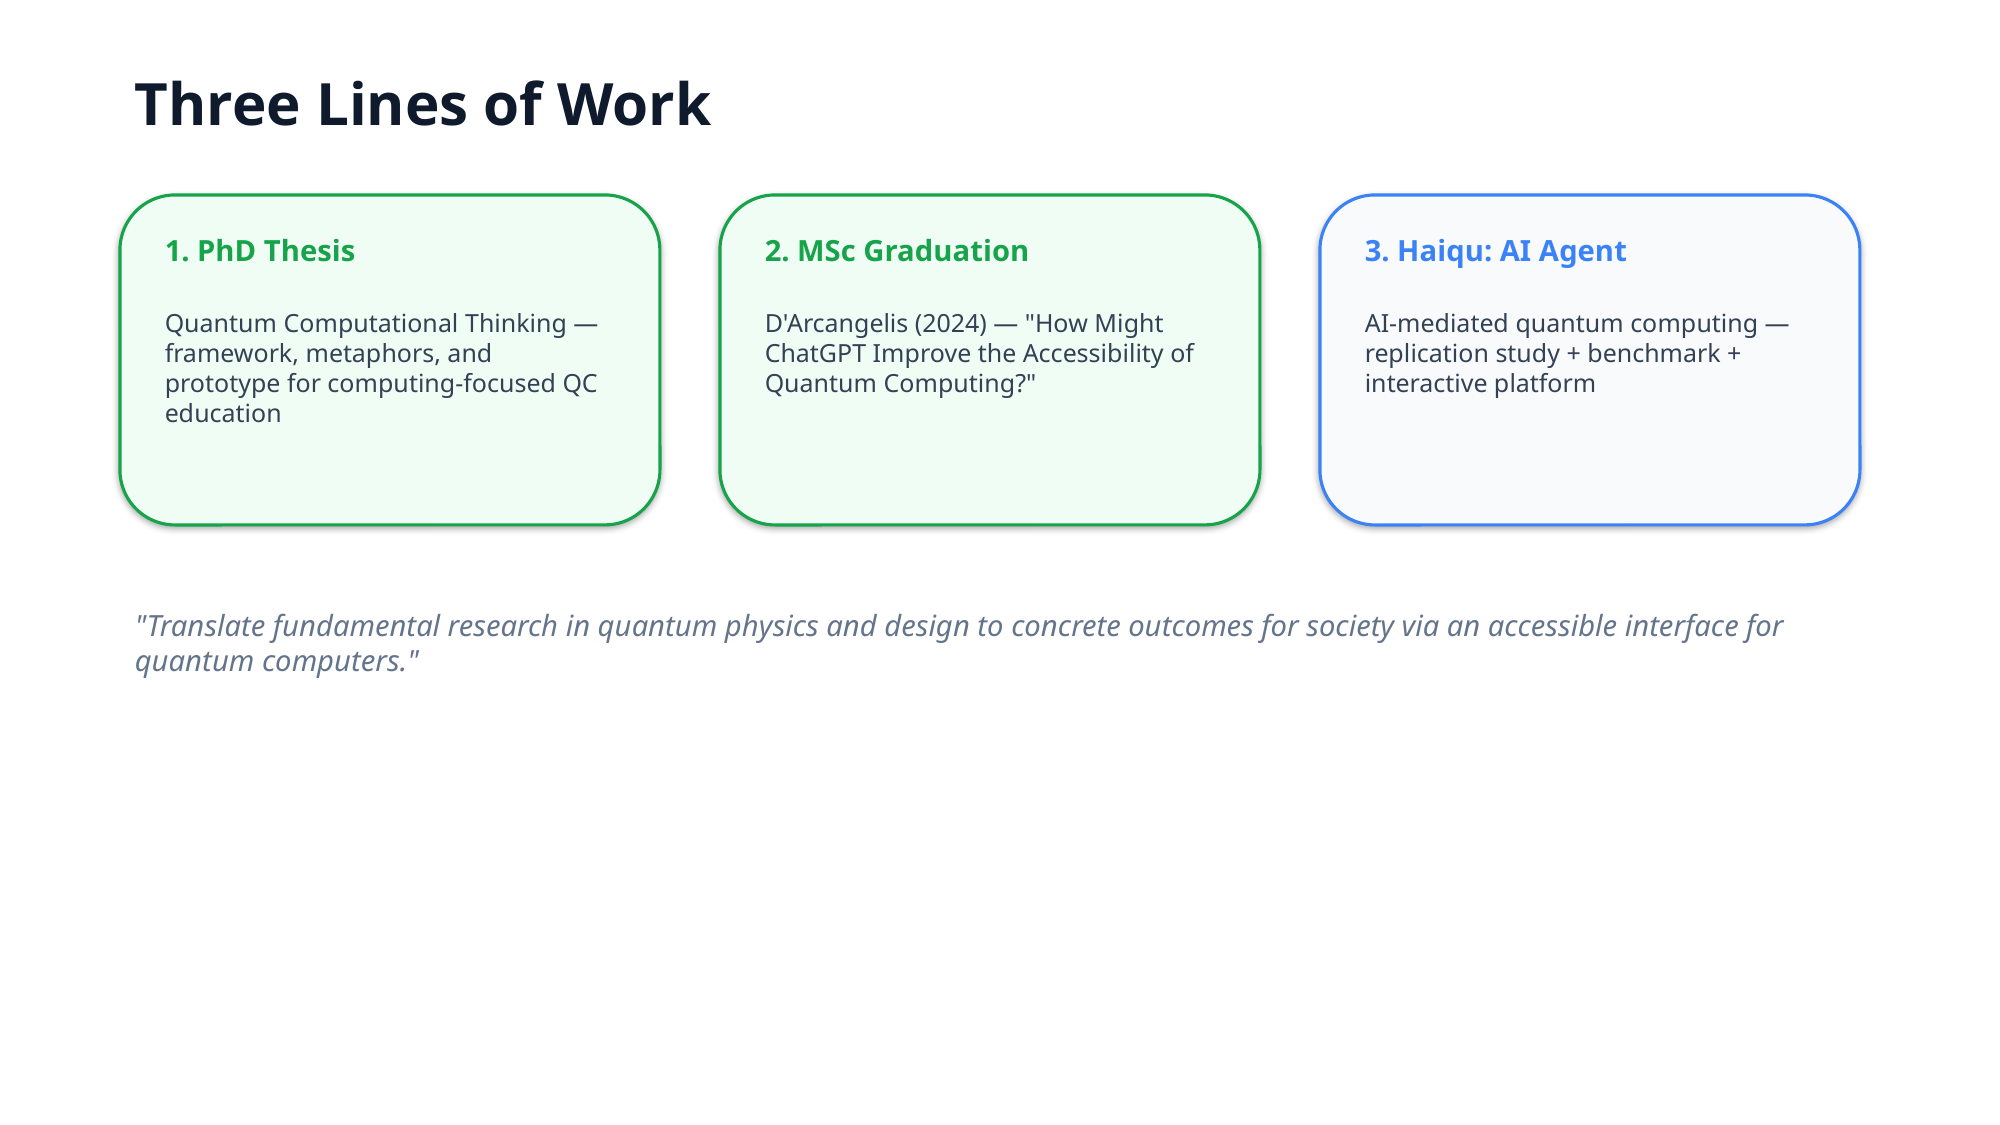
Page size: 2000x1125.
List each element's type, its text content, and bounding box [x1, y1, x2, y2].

text_box [119, 194, 661, 526]
text_box Quantum Computational Thinking — framework, metaphors, and prototype for computing-focused QC education [149, 299, 630, 435]
text_box [1319, 194, 1861, 526]
text_box "Translate fundamental research in quantum physics and design to concrete outcomes for society via an accessible interface for quantum computers." [119, 599, 1845, 685]
text_box [719, 194, 1261, 526]
text_box Three Lines of Work [119, 60, 1620, 145]
text_box D'Arcangelis (2024) — "How Might ChatGPT Improve the Accessibility of Quantum Computing?" [749, 299, 1230, 405]
text_box 3. Haiqu: AI Agent [1349, 224, 1830, 275]
text_box 1. PhD Thesis [149, 224, 630, 275]
text_box 2. MSc Graduation [749, 224, 1230, 275]
text_box AI-mediated quantum computing — replication study + benchmark + interactive platform [1349, 299, 1830, 405]
